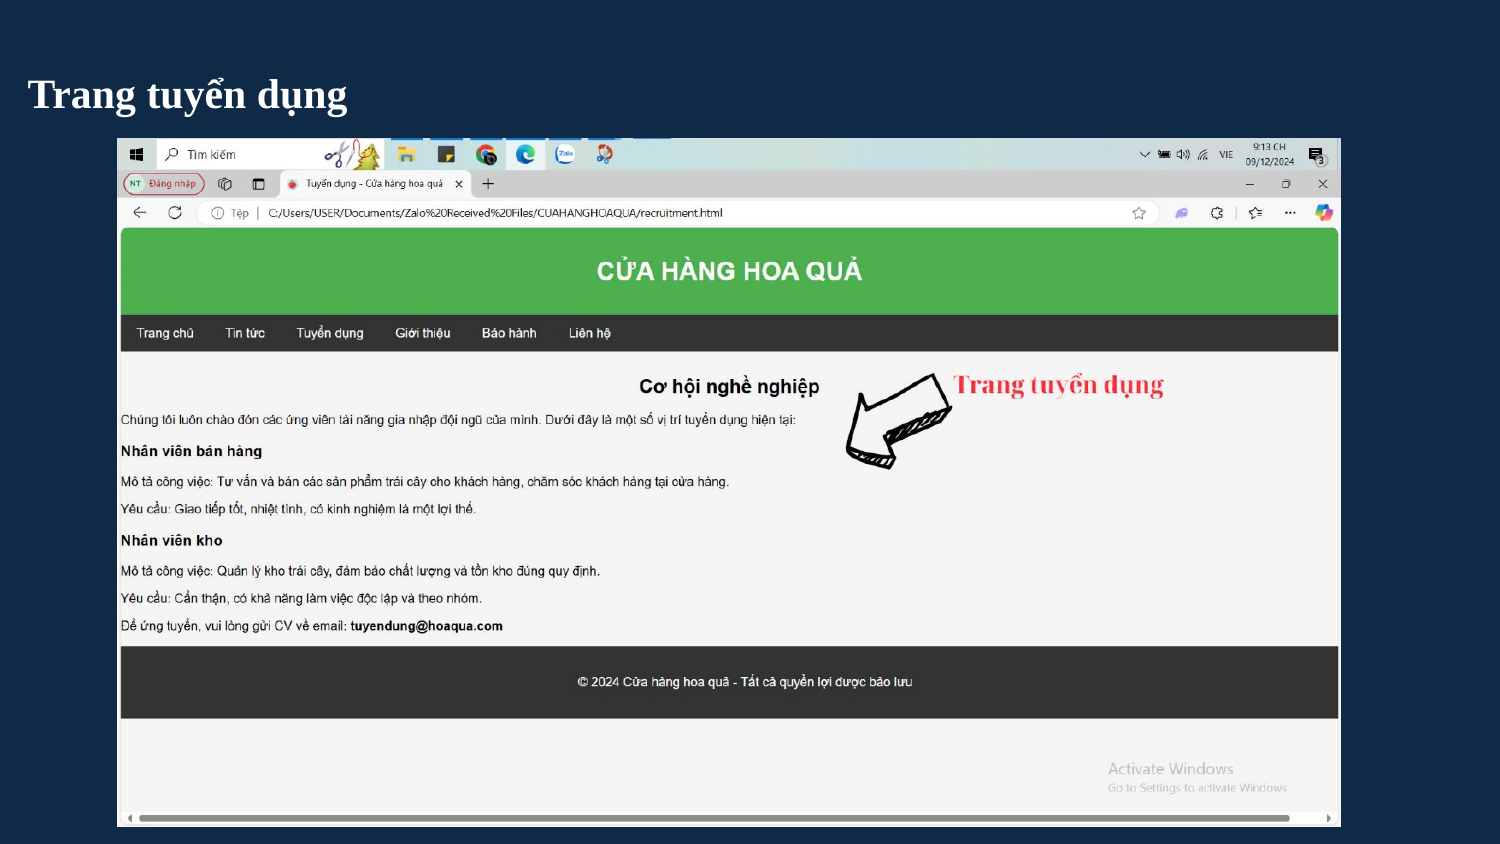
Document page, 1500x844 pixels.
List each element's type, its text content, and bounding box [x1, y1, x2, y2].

text_box Trang tuyển dụng [0, 52, 582, 132]
picture [117, 138, 1341, 827]
